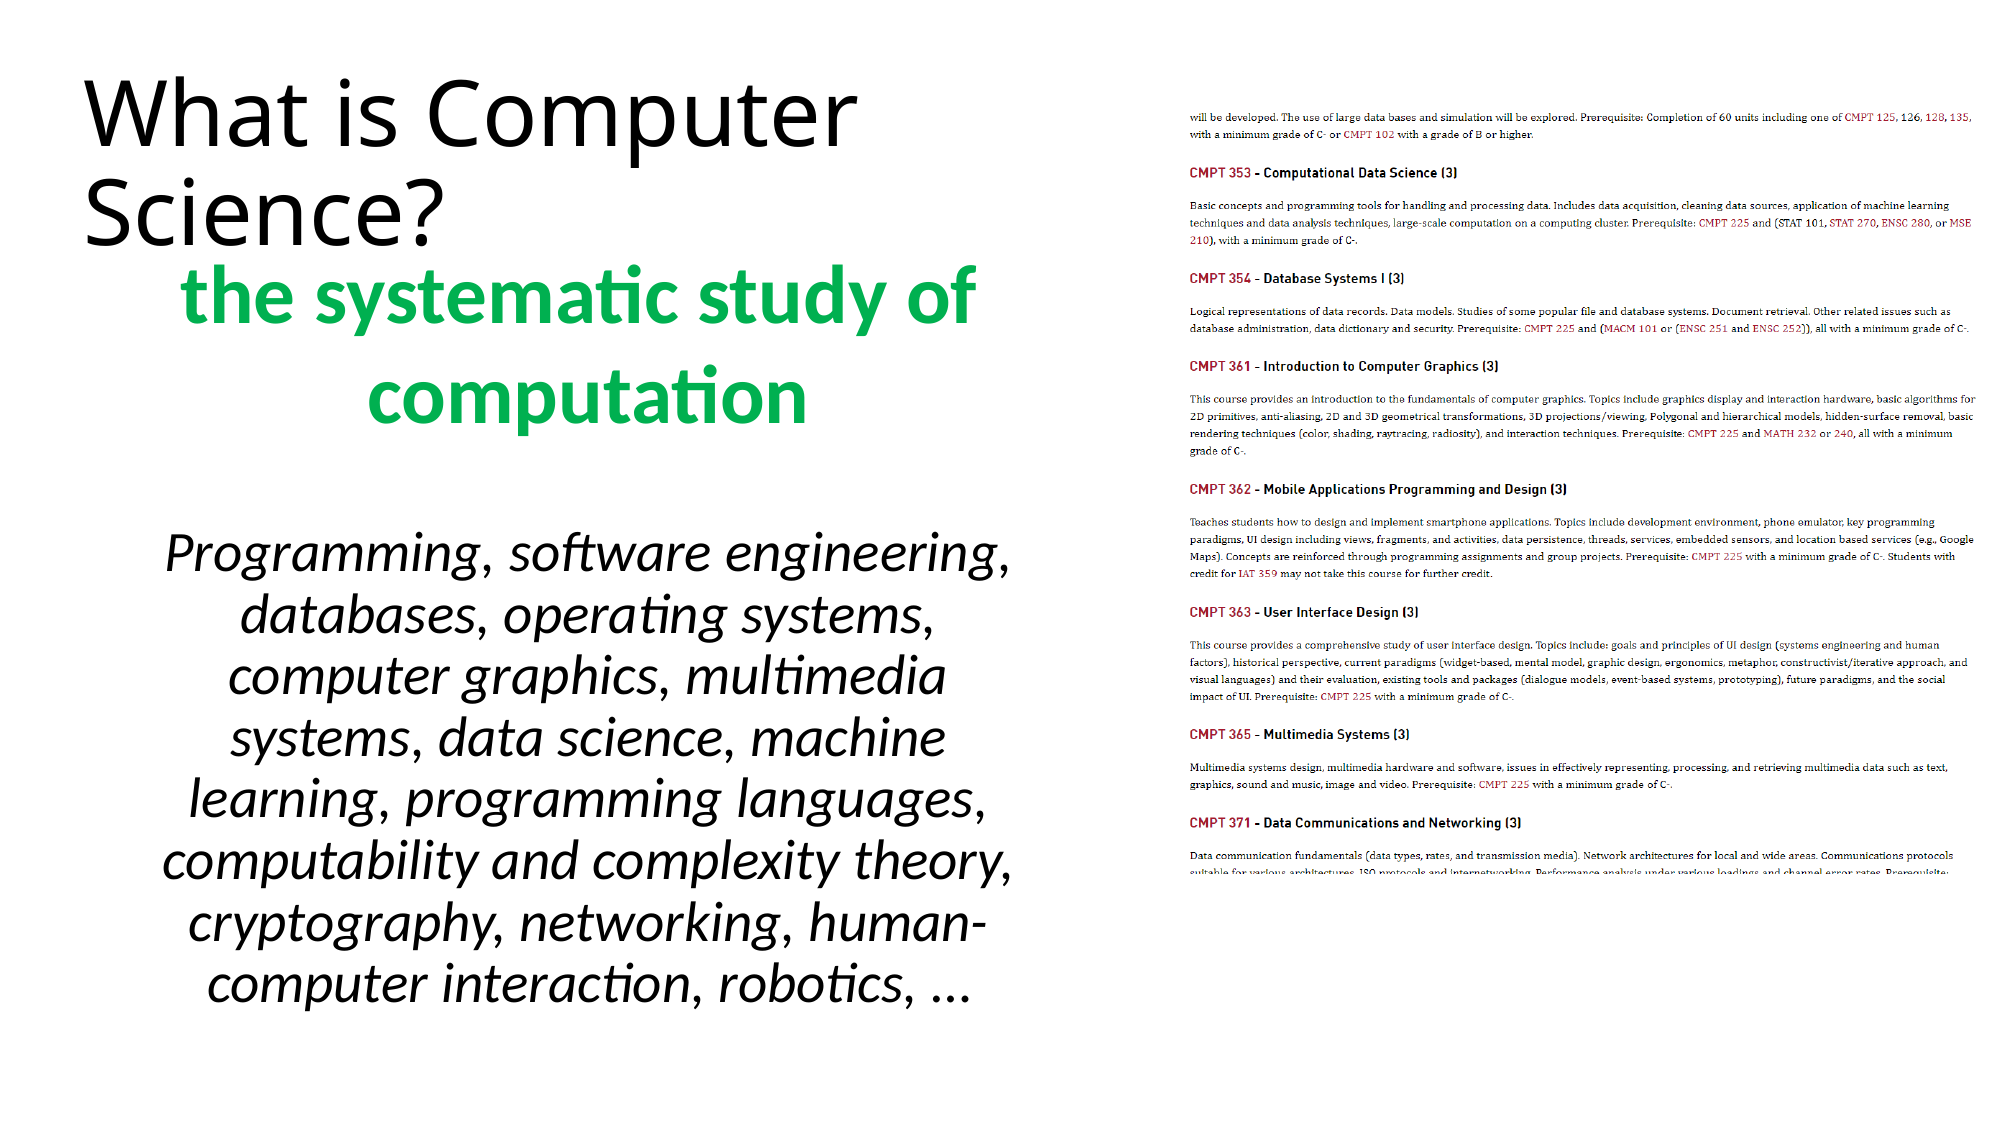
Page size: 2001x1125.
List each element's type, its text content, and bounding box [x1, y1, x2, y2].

text_box the systematic study of computation [165, 233, 1012, 448]
list Programming, software engineering, databases, operating systems, computer graphics, multimedia systems, data science, machine learning, programming languages, computability and complexity theory, cryptography, networking, human-computer interaction, robotics, … [144, 425, 1033, 1125]
title What is Computer Science? [68, 57, 1110, 275]
picture [1175, 108, 1983, 874]
